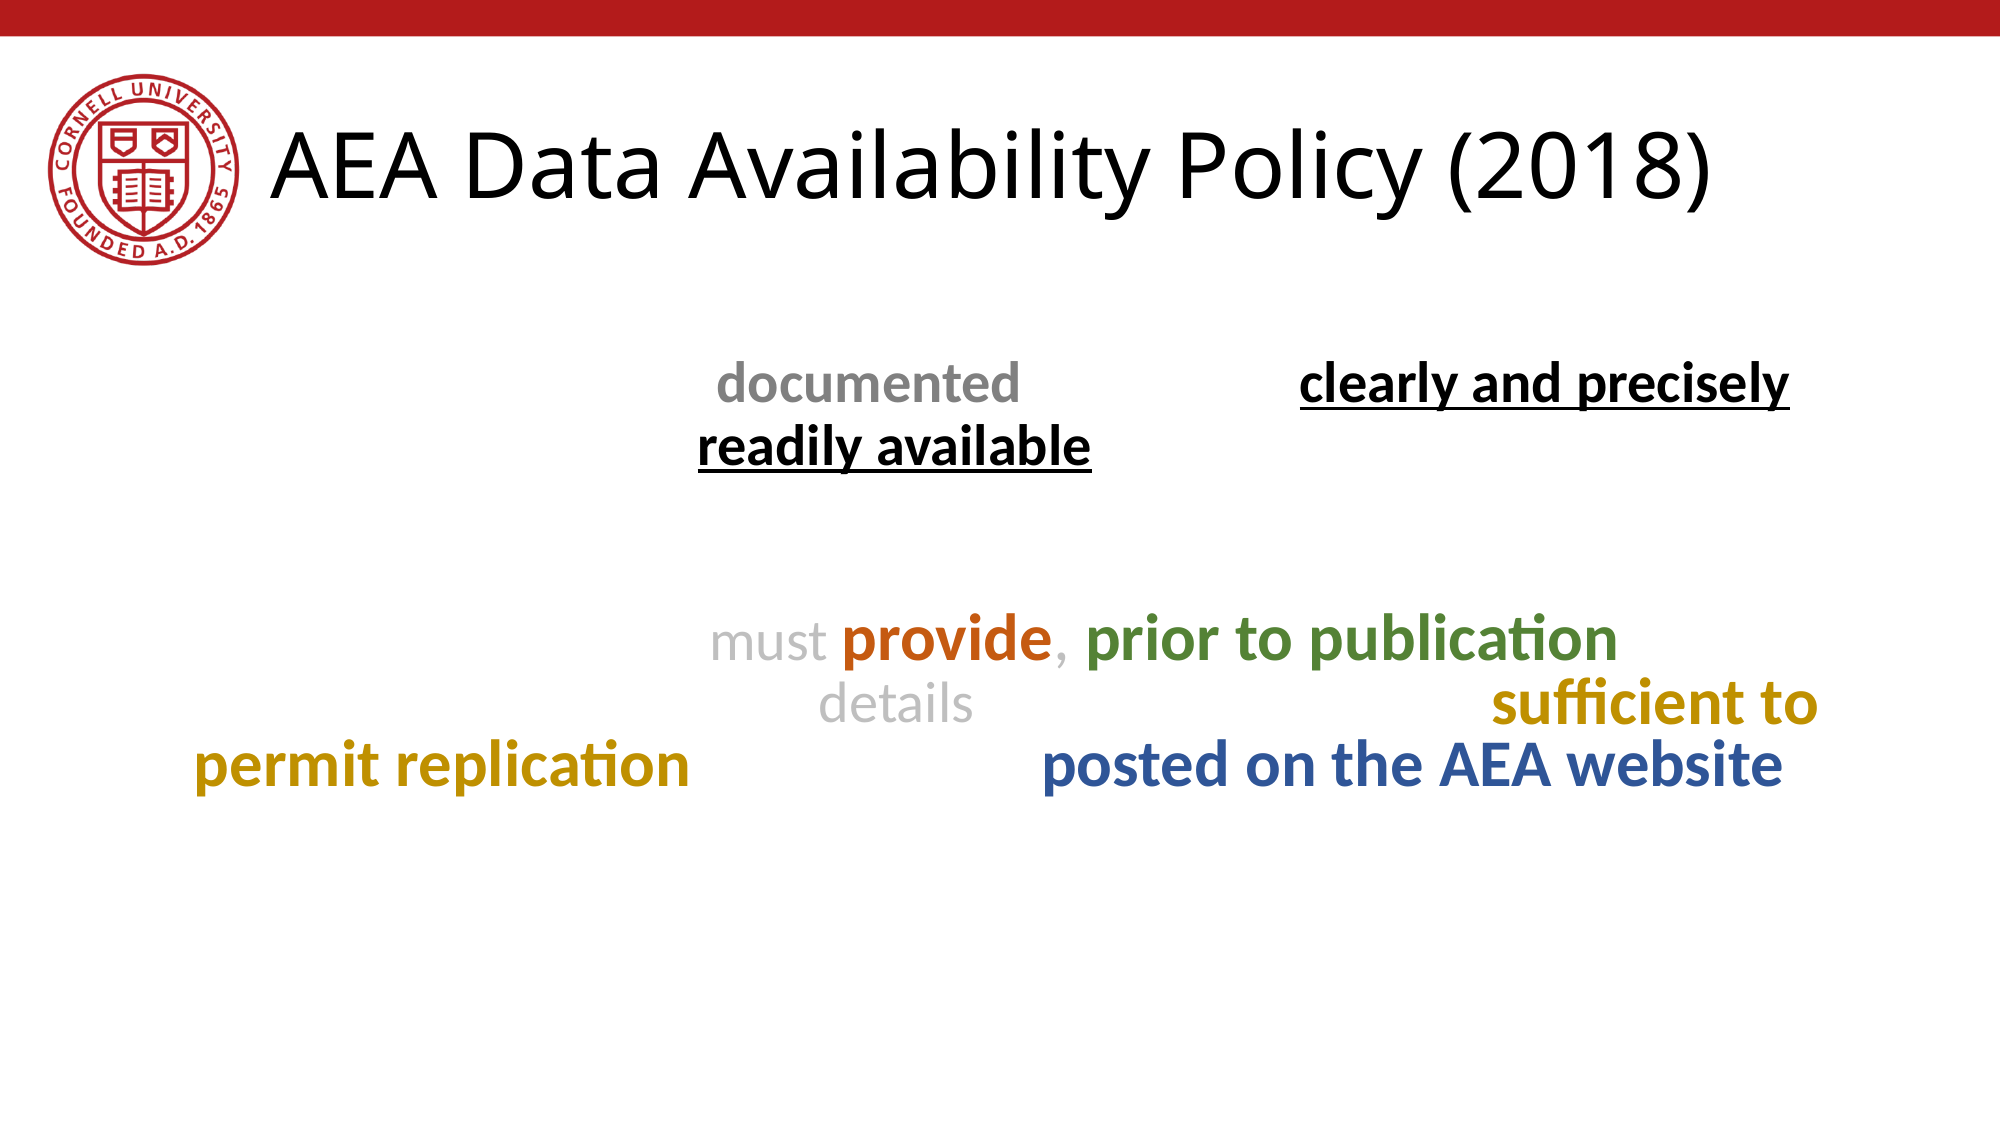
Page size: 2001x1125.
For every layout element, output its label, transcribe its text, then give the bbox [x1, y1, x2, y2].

list It is the policy of the American Economic Association to publish papers only if the data used in the analysis are clearly and precisely documented and are readily available to any researcher for purposes of replication. Authors of accepted papers that contain empirical work, simulations, or experimental work must provide, prior to publication, the data, programs, and other details of the computations sufficient to permit replication. These will be posted on the AEA website. The Editor should be notified at the time of submission if the data used in a paper are proprietary or if, for some other reason, the requirements above cannot be met. [137, 299, 1863, 1014]
text_box permit replication [179, 712, 752, 808]
text_box details [804, 656, 1010, 742]
title AEA Data Availability Policy (2018) [255, 59, 1860, 278]
text_box sufficient to [1476, 650, 1899, 712]
text_box posted on the AEA website [1026, 712, 1927, 808]
text_box readily available [682, 399, 1131, 485]
text_box clearly and precisely [1290, 337, 1810, 422]
picture [39, 65, 255, 274]
text_box must provide, prior to publication [694, 586, 1698, 681]
text_box documented [701, 337, 1290, 422]
